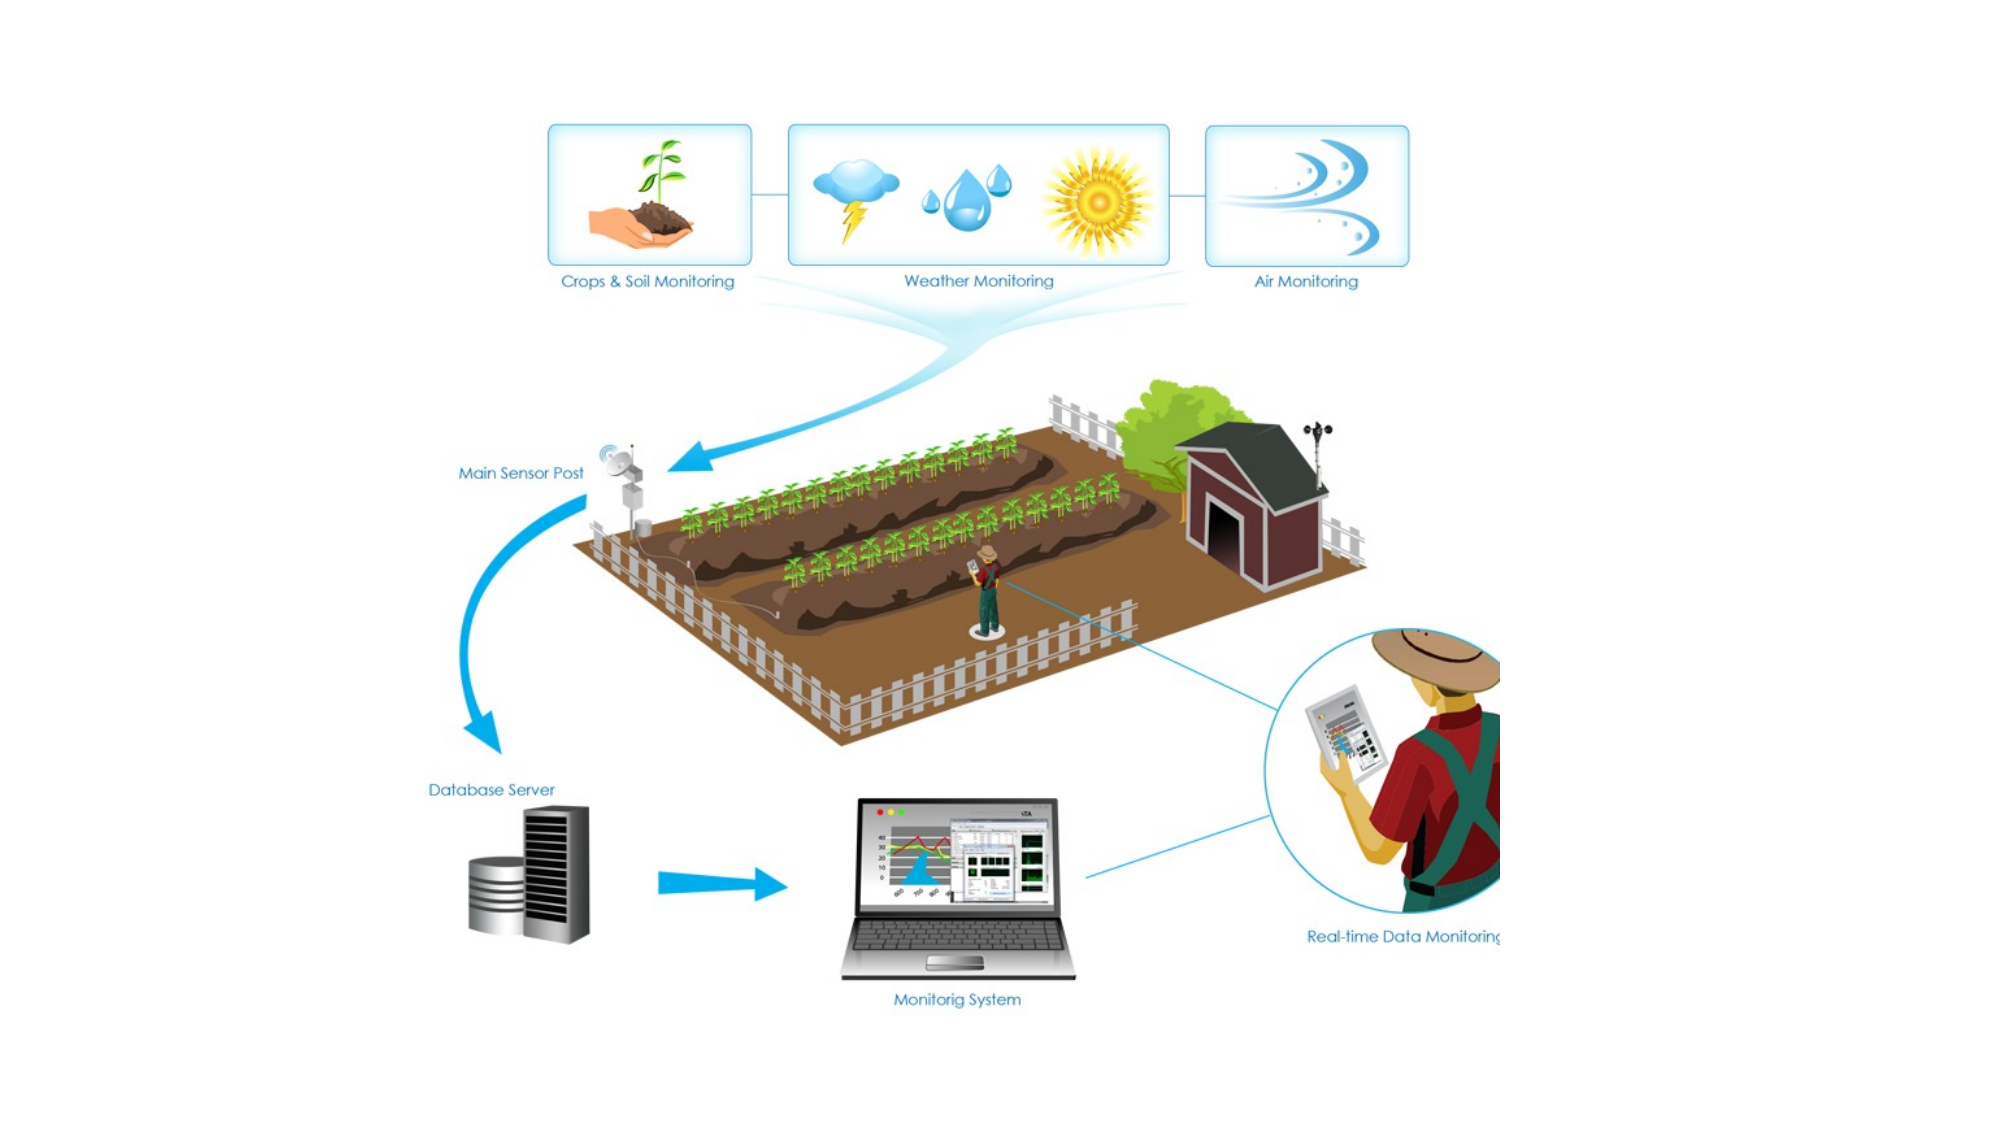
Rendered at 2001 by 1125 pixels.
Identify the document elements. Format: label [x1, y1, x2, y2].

picture [362, 101, 1500, 1049]
